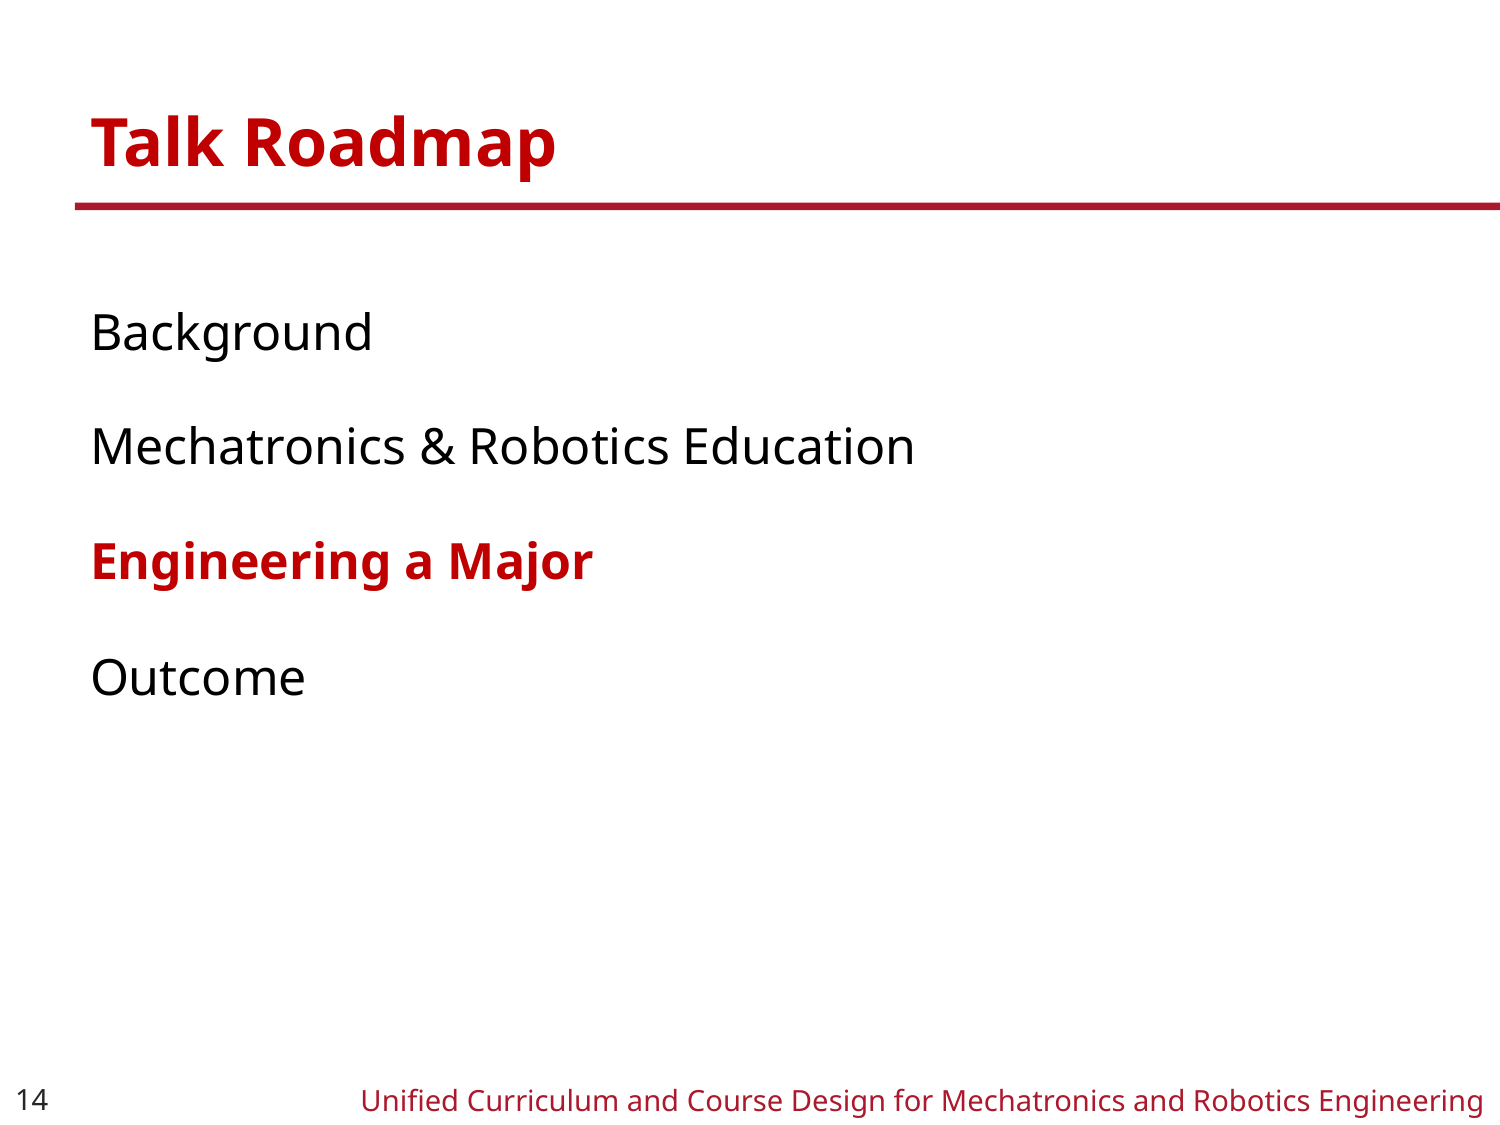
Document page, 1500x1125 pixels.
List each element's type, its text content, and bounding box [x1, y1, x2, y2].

list Background Mechatronics & Robotics Education Engineering a Major Outcome [75, 262, 1425, 1085]
slide_number 14 [0, 1076, 88, 1125]
title Talk Roadmap [75, 56, 1425, 188]
